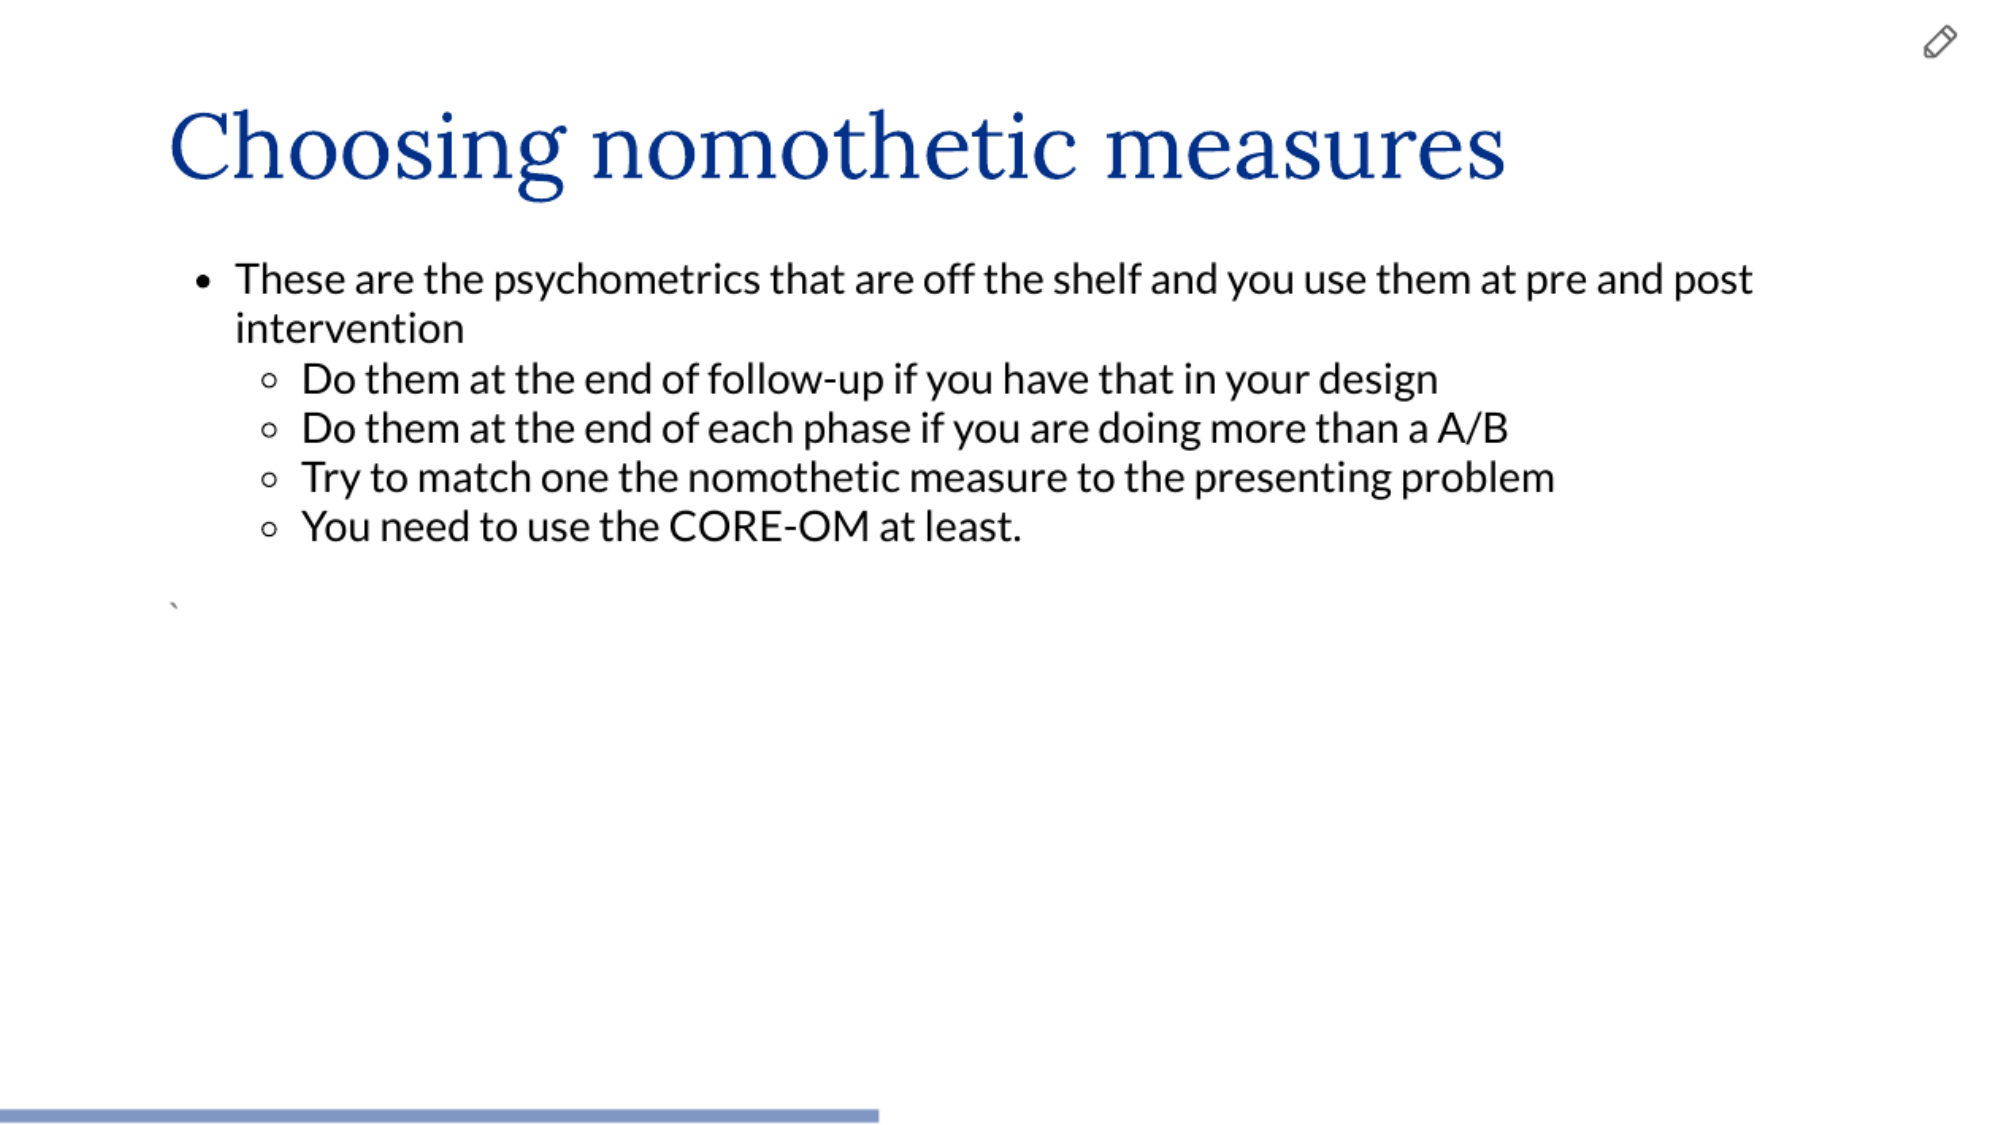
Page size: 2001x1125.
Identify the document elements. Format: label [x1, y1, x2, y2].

list [0, 0, 2000, 1125]
